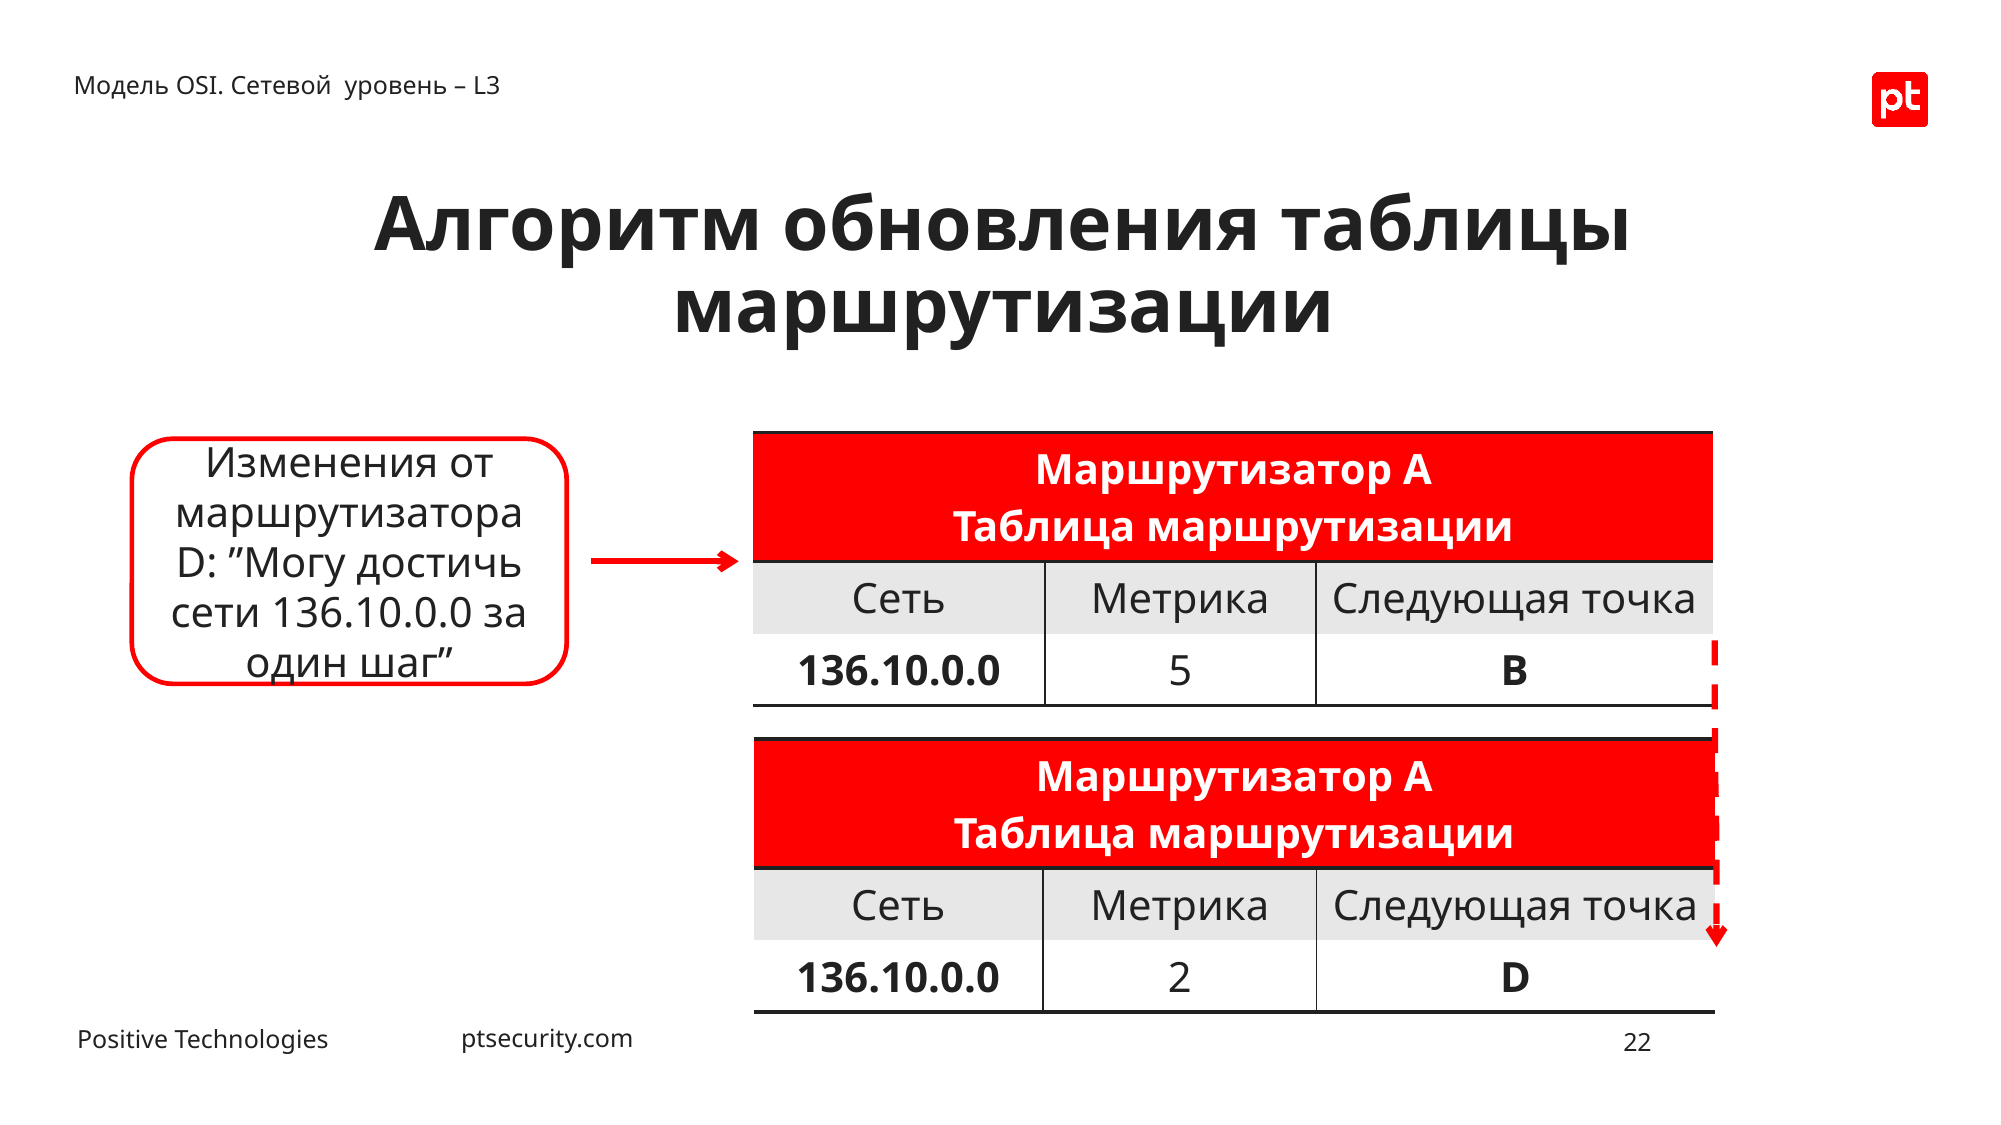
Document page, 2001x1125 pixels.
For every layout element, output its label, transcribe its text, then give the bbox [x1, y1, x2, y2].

slide_number 22 [1608, 1013, 1944, 1074]
text_box Изменения от маршрутизатора D: ”Могу достичь сети 136.10.0.0 за один шаг” [130, 437, 568, 685]
table_cell 2 [1044, 940, 1316, 1010]
table_cell Следующая точка [1317, 563, 1713, 634]
table_cell 136.10.0.0 [754, 940, 1042, 1010]
table_cell Метрика [1046, 563, 1315, 634]
list Модель OSI. Сетевой уровень – L3 [58, 54, 1609, 115]
picture [1872, 72, 1928, 127]
table_cell 136.10.0.0 [753, 634, 1044, 704]
table_cell Следующая точка [1317, 870, 1714, 940]
table_cell Метрика [1044, 870, 1316, 940]
table_cell D [1317, 940, 1715, 1010]
table_header Маршрутизатор A Таблица маршрутизации [753, 434, 1713, 560]
table_header Маршрутизатор A Таблица маршрутизации [754, 741, 1714, 866]
table_cell 5 [1046, 634, 1315, 704]
table_cell Сеть [754, 870, 1042, 940]
table_cell Сеть [753, 563, 1044, 634]
title Алгоритм обновления таблицы маршрутизации [259, 175, 1748, 356]
table_cell B [1317, 634, 1713, 704]
